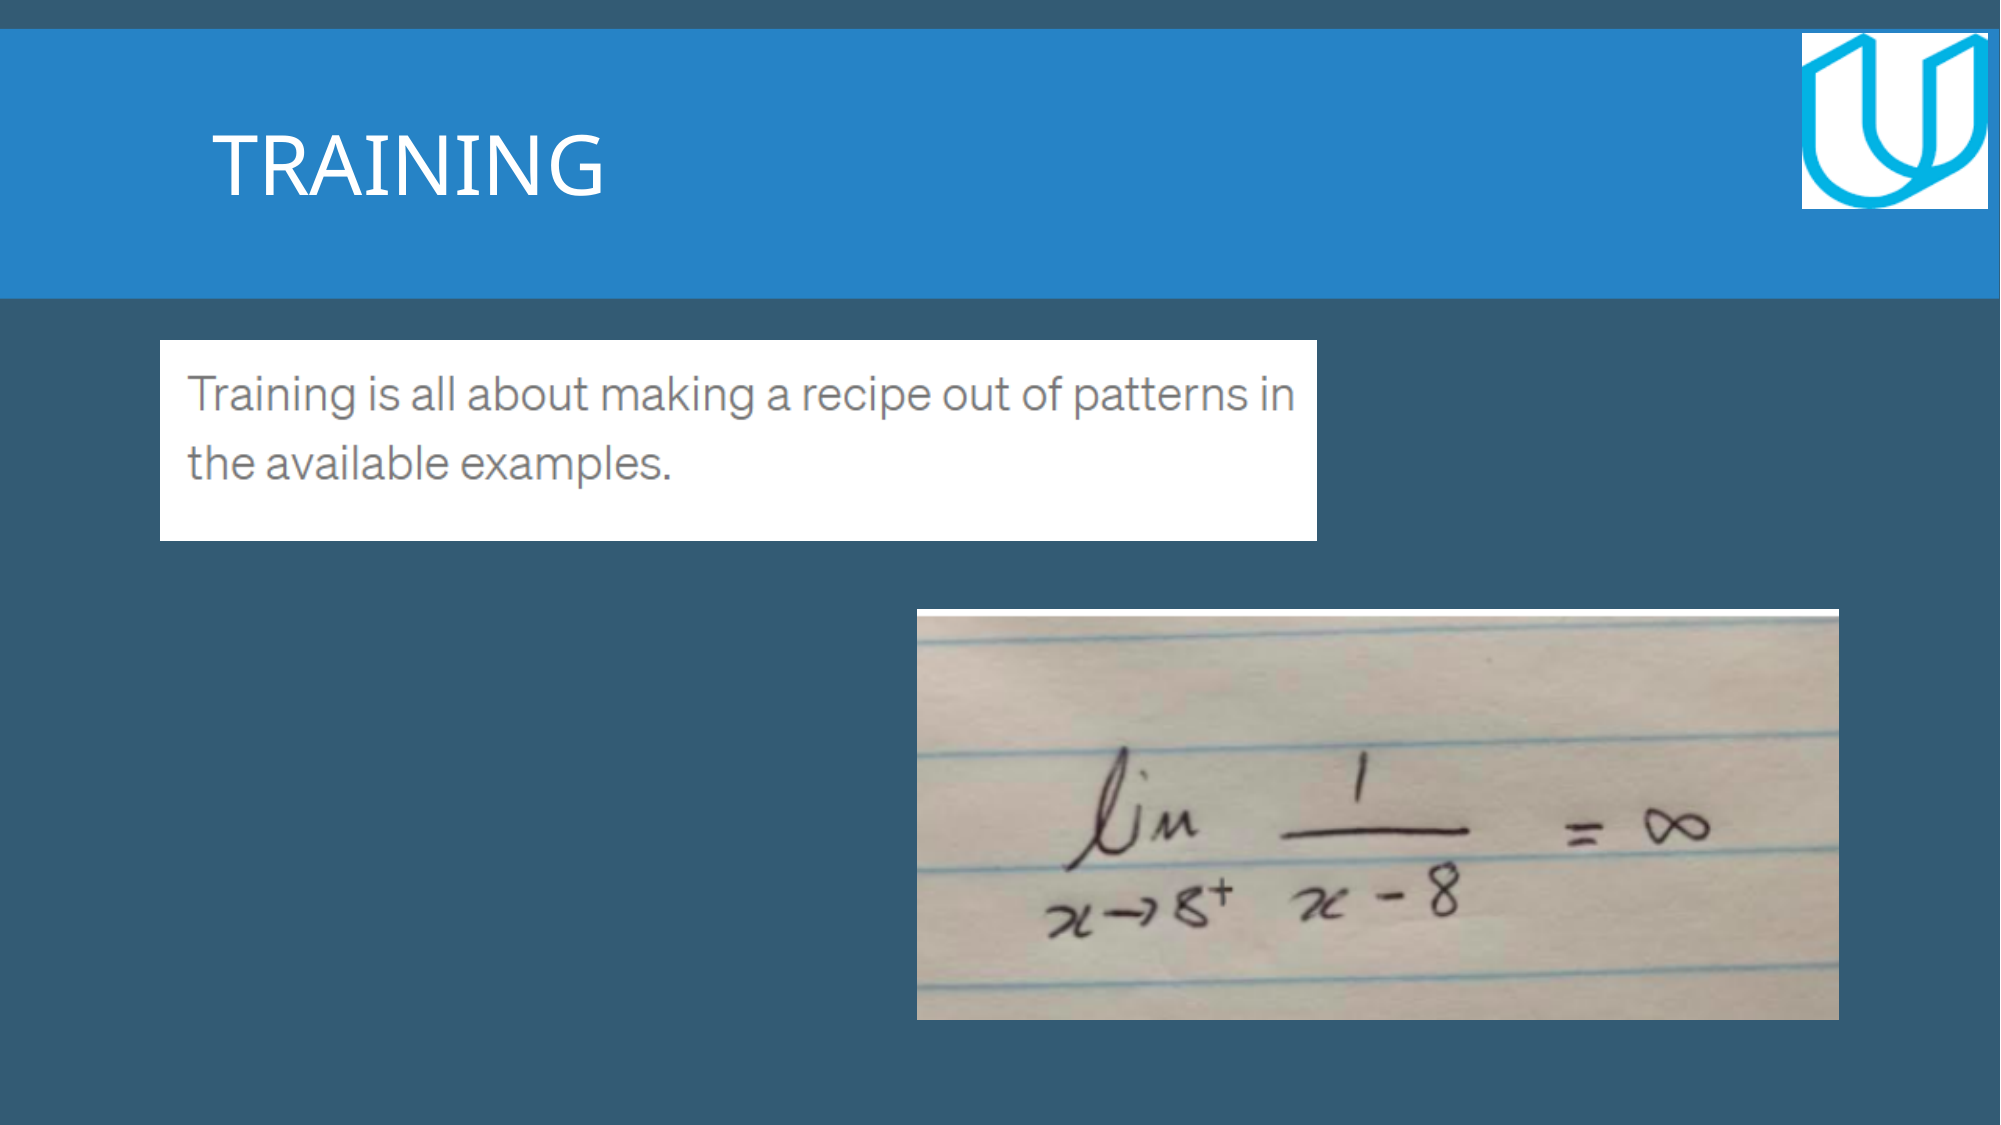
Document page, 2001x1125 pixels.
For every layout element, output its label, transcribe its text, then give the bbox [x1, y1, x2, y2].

picture [1802, 149, 1866, 209]
picture [1802, 33, 1988, 167]
picture [160, 340, 1317, 541]
picture [1876, 124, 1988, 209]
picture [917, 608, 1840, 1020]
picture [1932, 48, 1973, 166]
text_box [197, 329, 1802, 1020]
picture [1816, 47, 1911, 197]
text_box Training [197, 46, 1802, 294]
